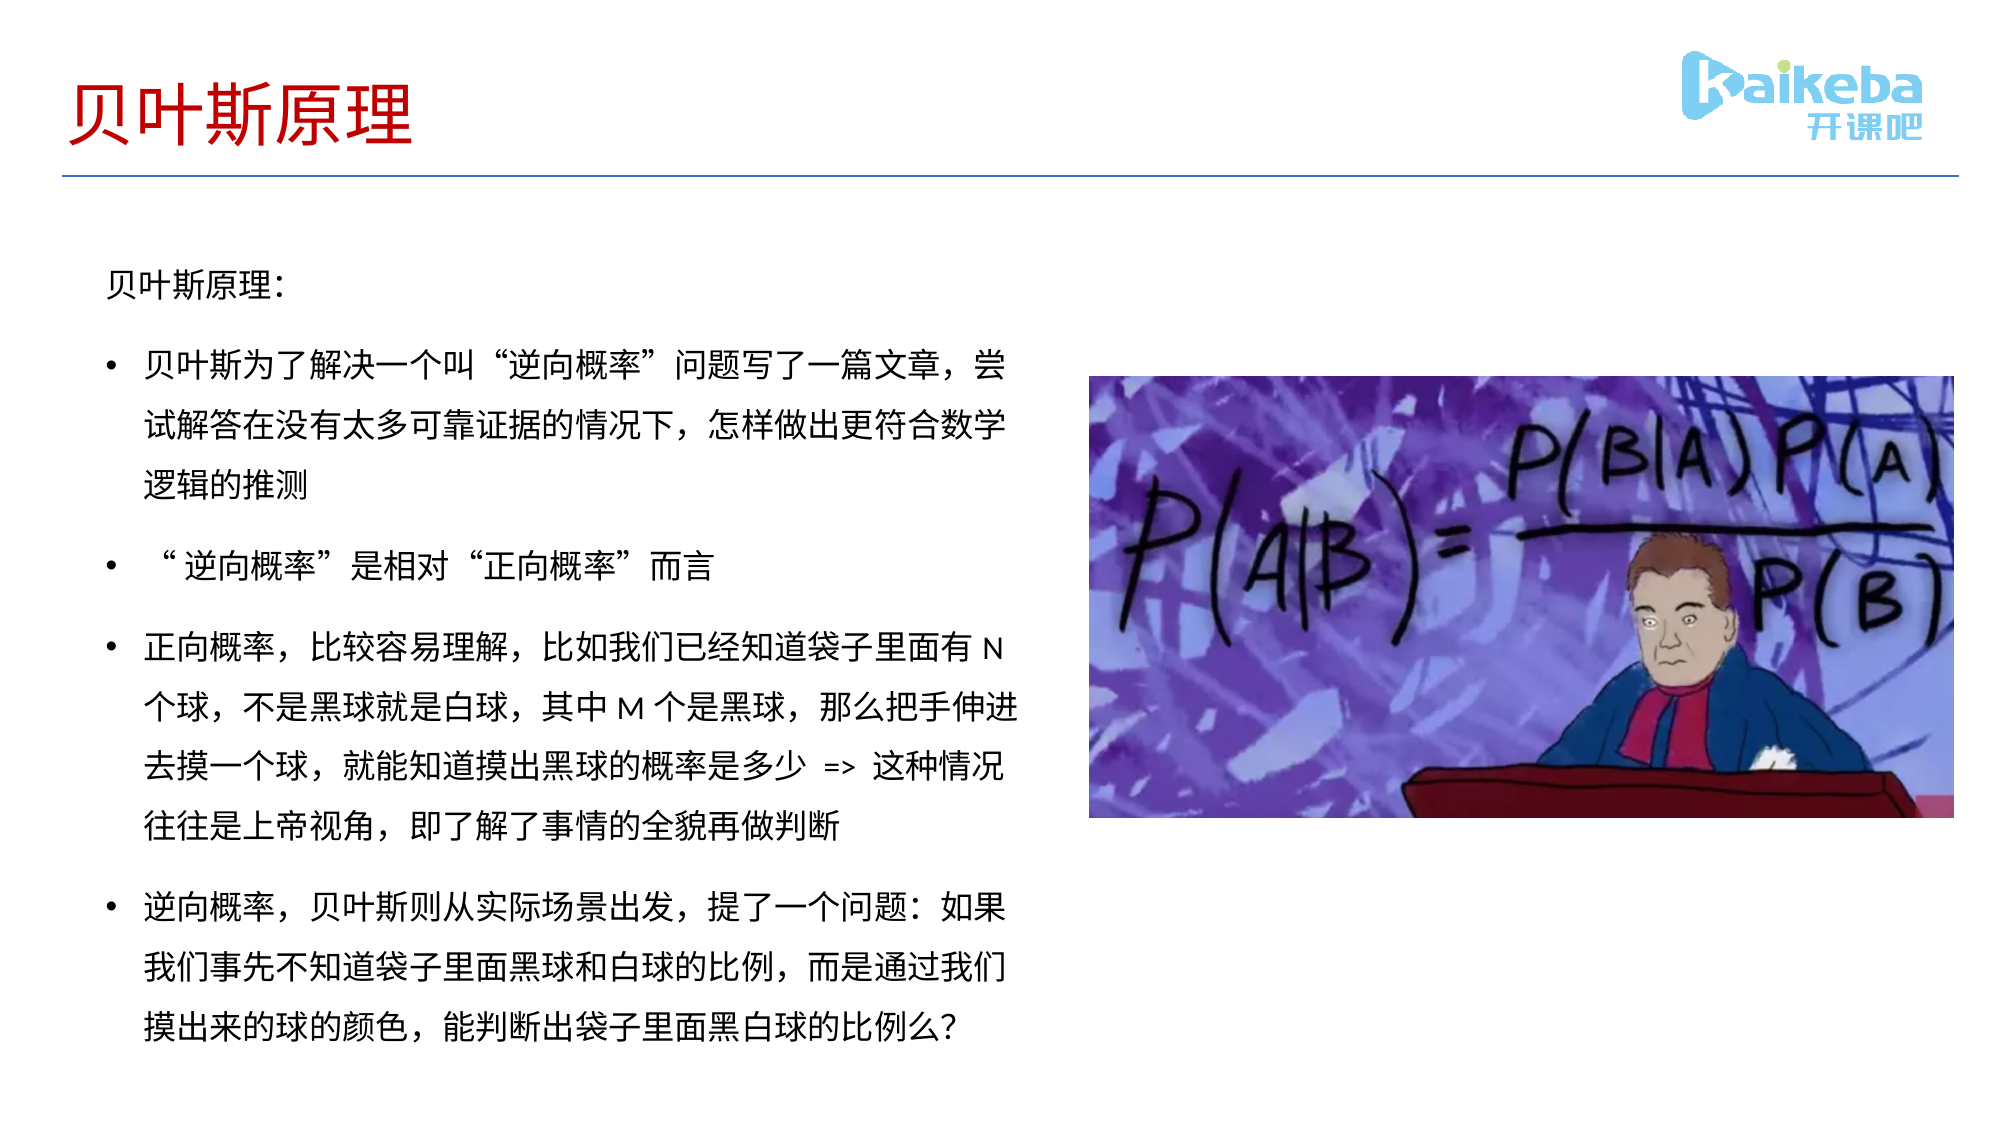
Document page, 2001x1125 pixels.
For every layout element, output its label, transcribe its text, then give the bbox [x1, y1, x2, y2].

title 贝叶斯原理 [57, 59, 1728, 167]
text_box 贝叶斯原理： 贝叶斯为了解决一个叫“逆向概率”问题写了一篇文章，尝试解答在没有太多可靠证据的情况下，怎样做出更符合数学逻辑的推测 “逆向概率”是相对“正向概率”而言 正向概率，比较容易理解，比如我们已经知道袋子里面有N 个球，不是黑球就是白球，其中M个是黑球，那么把手伸进去摸一个球，就能知道摸出黑球的概率是多少 => 这种情况往往是上帝视角，即了解了事情的全貌再做判断 逆向概率，贝叶斯则从实际场景出发，提了一个问题：如果我们事先不知道袋子里面黑球和白球的比例，而是通过我们摸出来的球的颜色，能判断出袋子里面黑白球的比例么？ [98, 236, 1043, 927]
table_cell 1 [1653, 21, 1950, 167]
picture [1089, 375, 1955, 818]
